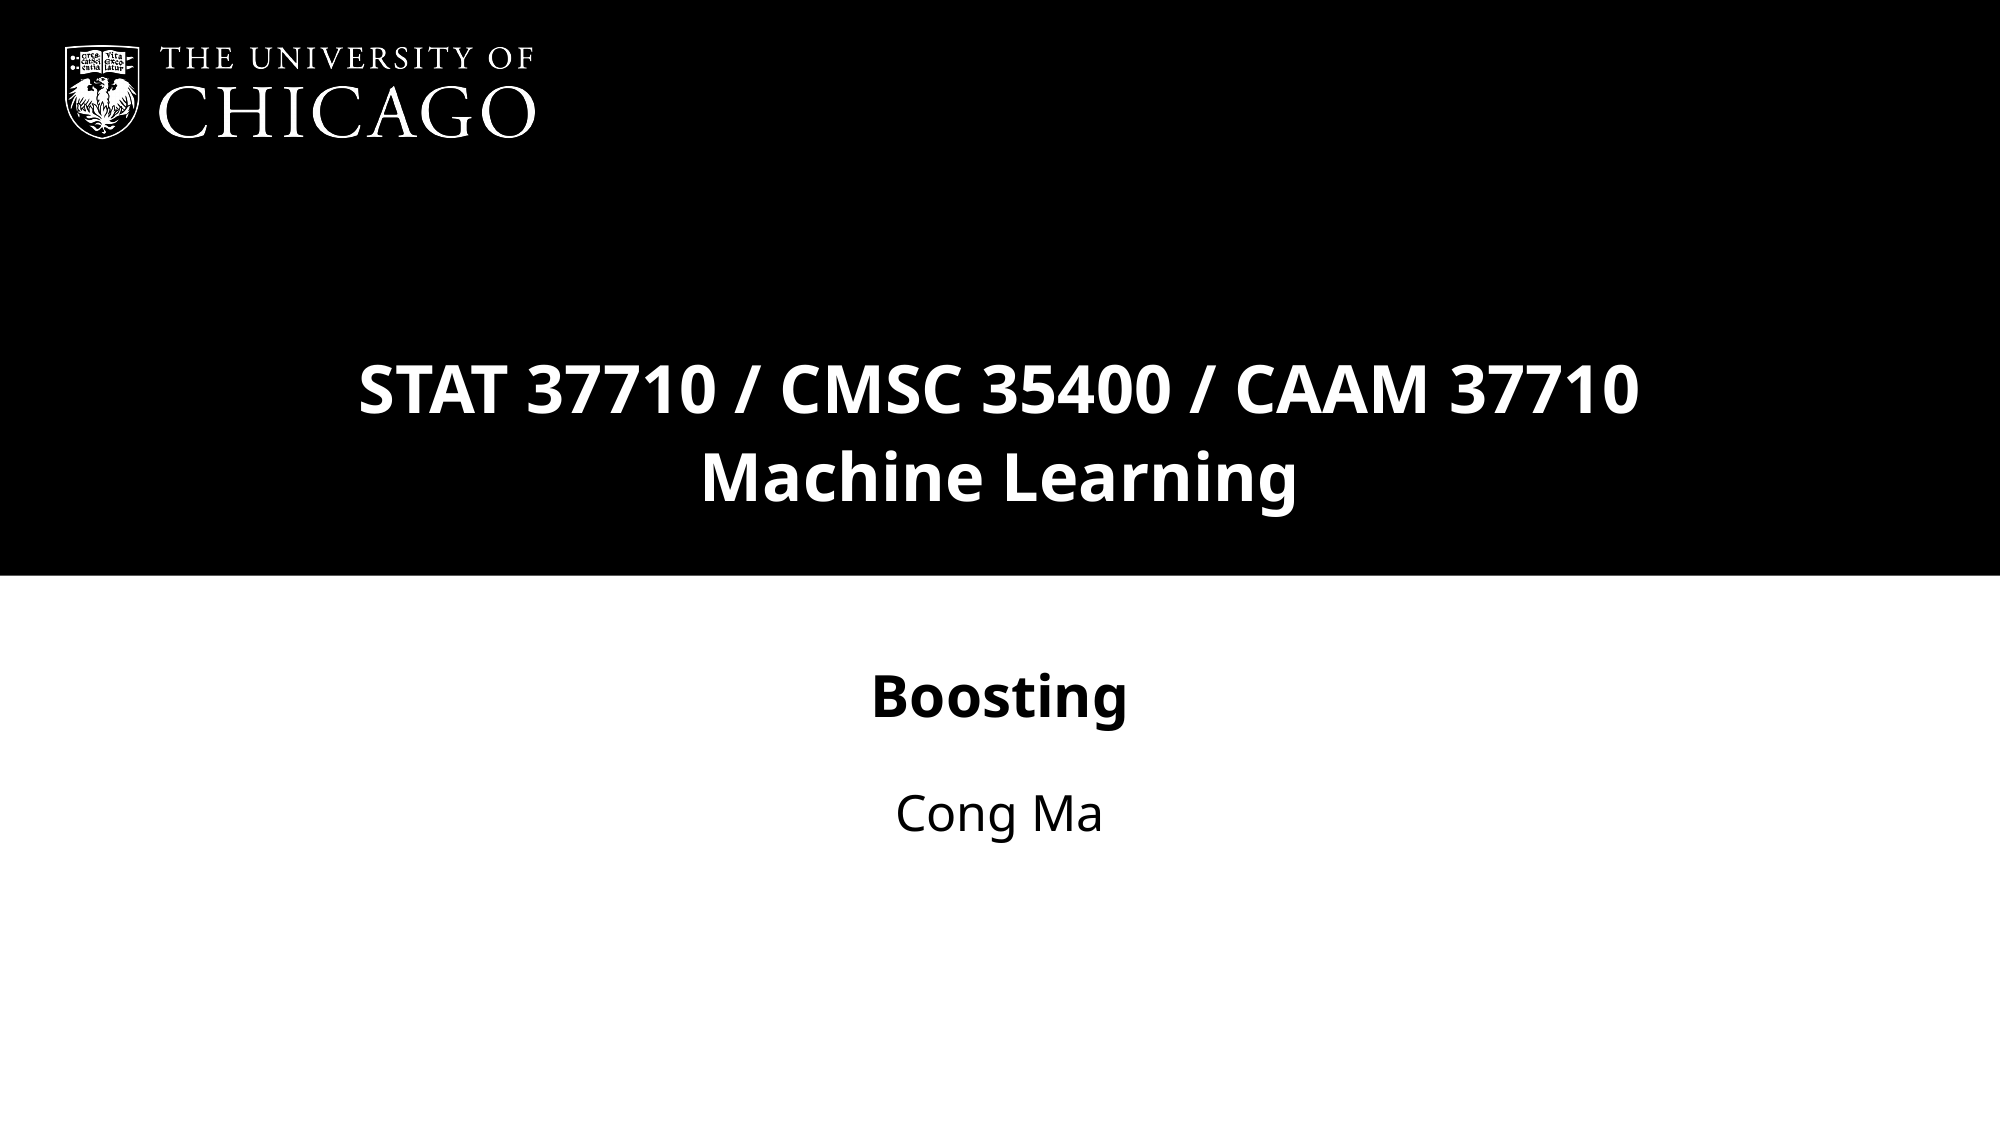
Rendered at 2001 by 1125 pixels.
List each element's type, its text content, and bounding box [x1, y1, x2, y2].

picture [65, 45, 535, 140]
subtitle Boosting [137, 637, 1863, 910]
title STAT 37710 / CMSC 35400 / CAAM 37710 Machine Learning [137, 197, 1863, 523]
text_box Cong Ma [500, 773, 1500, 849]
